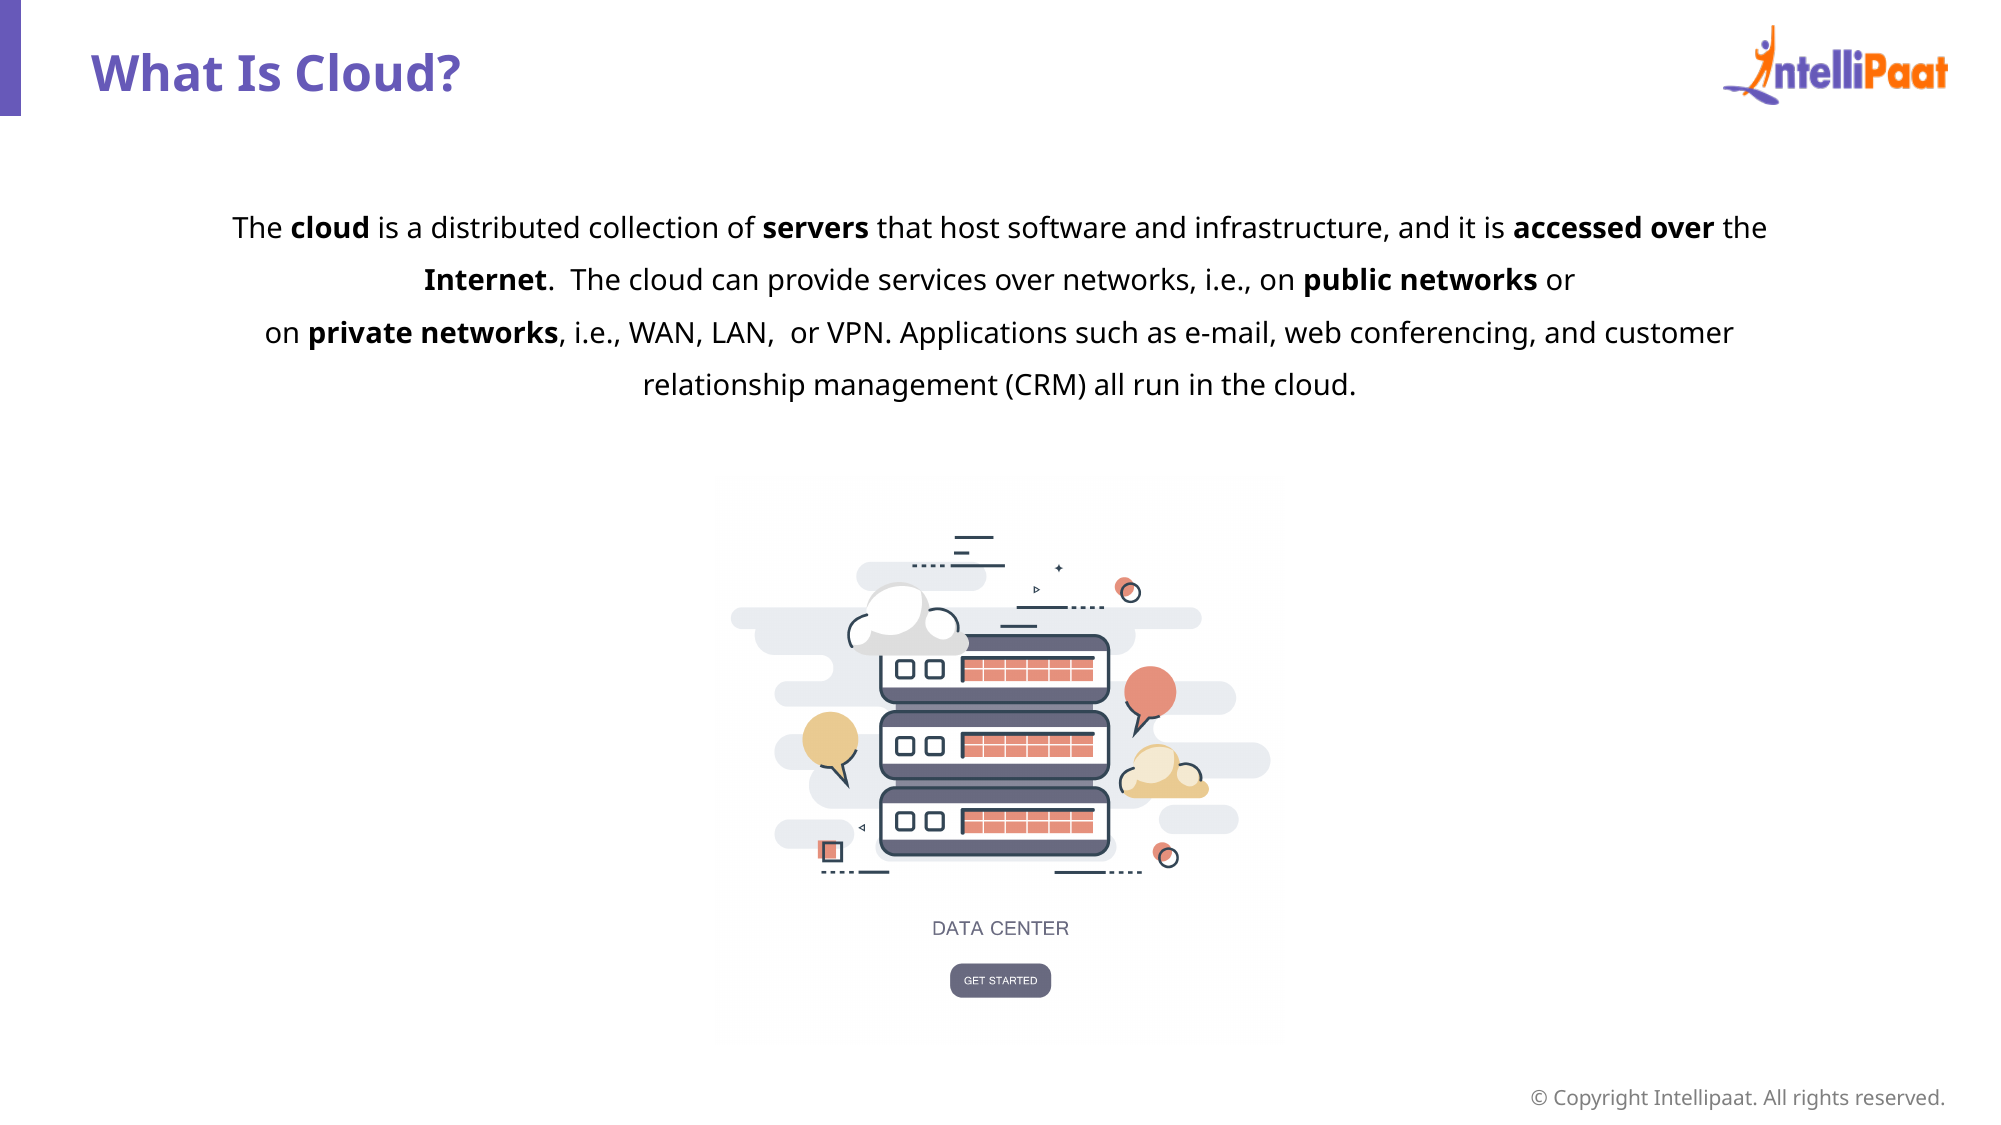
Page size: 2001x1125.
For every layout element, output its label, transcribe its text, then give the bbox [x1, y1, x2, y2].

picture [1723, 25, 1948, 105]
picture [715, 475, 1285, 1045]
text_box The cloud is a distributed collection of servers that host software and infrastructure, and it is accessed over the Internet. The cloud can provide services over networks, i.e., on public networks or on private networks, i.e., WAN, LAN, or VPN. Applications such as e-mail, web conferencing, and customer relationship management (CRM) all run in the cloud. [173, 184, 1827, 409]
picture [0, 0, 21, 116]
text_box What Is Cloud? [76, 34, 1535, 109]
